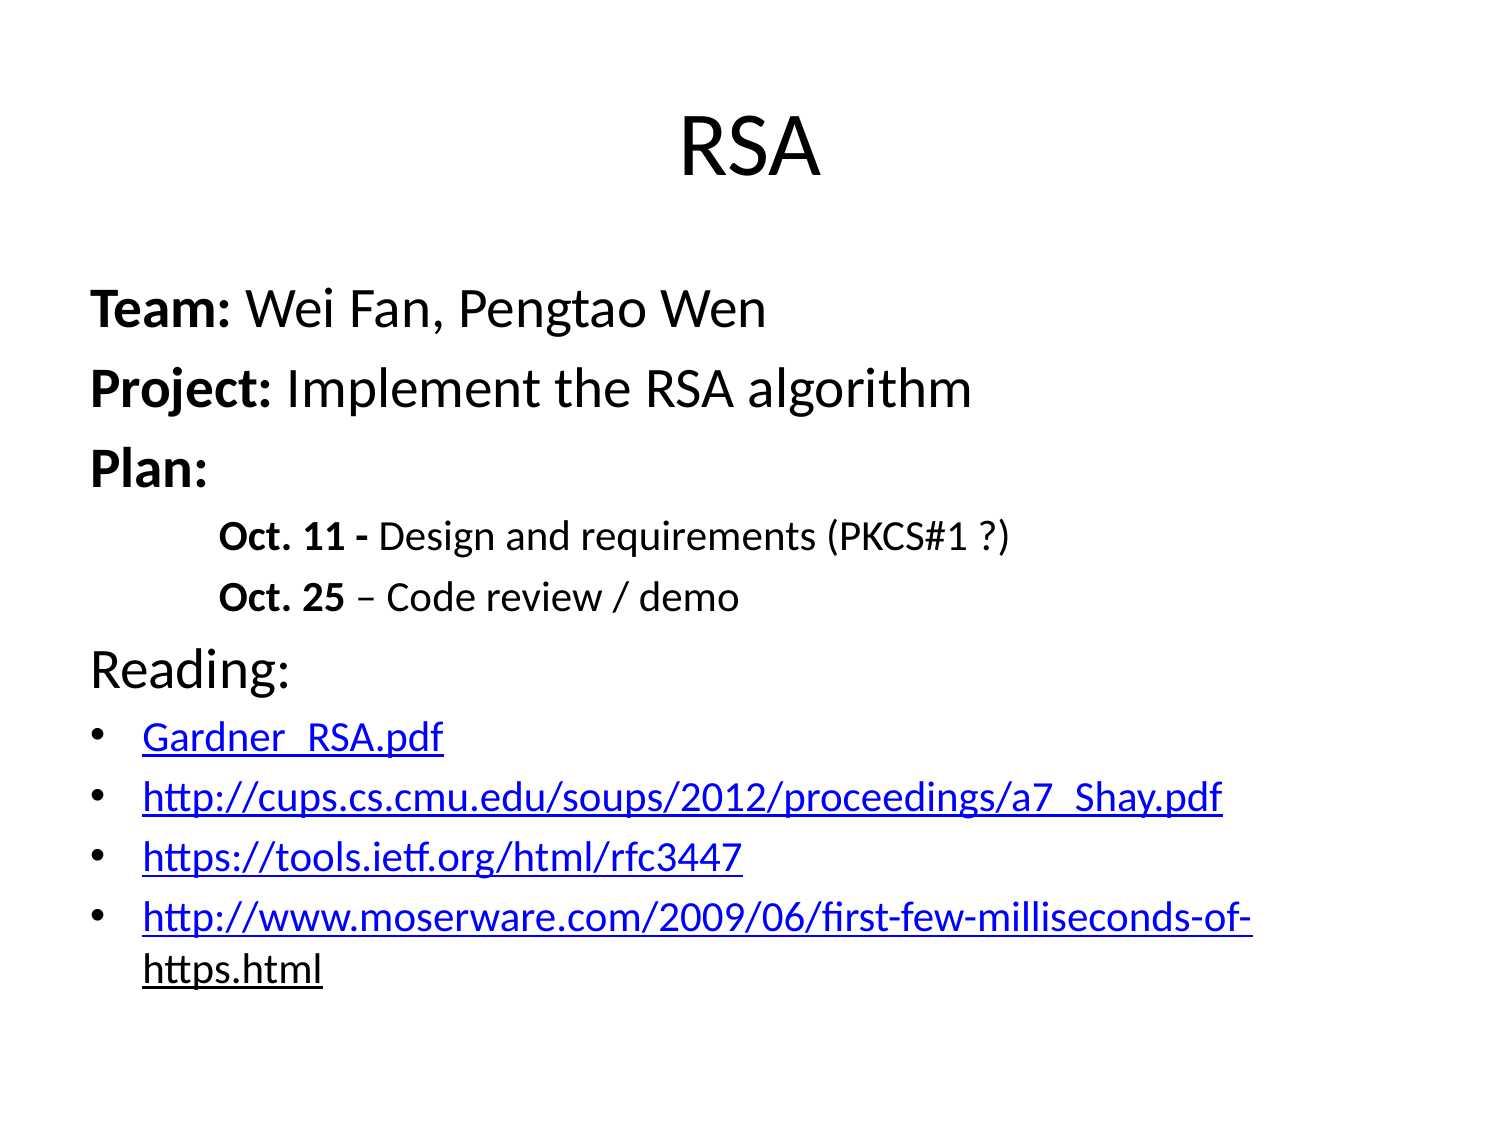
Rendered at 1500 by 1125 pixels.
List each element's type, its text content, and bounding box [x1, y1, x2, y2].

list Team: Wei Fan, Pengtao Wen Project: Implement the RSA algorithm Plan: Oct. 11 - Design and requirements (PKCS#1 ?) Oct. 25 – Code review / demo Reading: Gardner_RSA.pdf http://cups.cs.cmu.edu/soups/2012/proceedings/a7_Shay.pdf https://tools.ietf.org/html/rfc3447 http://www.moserware.com/2009/06/first-few-milliseconds-of-https.html [75, 262, 1425, 1005]
title RSA [75, 45, 1425, 233]
